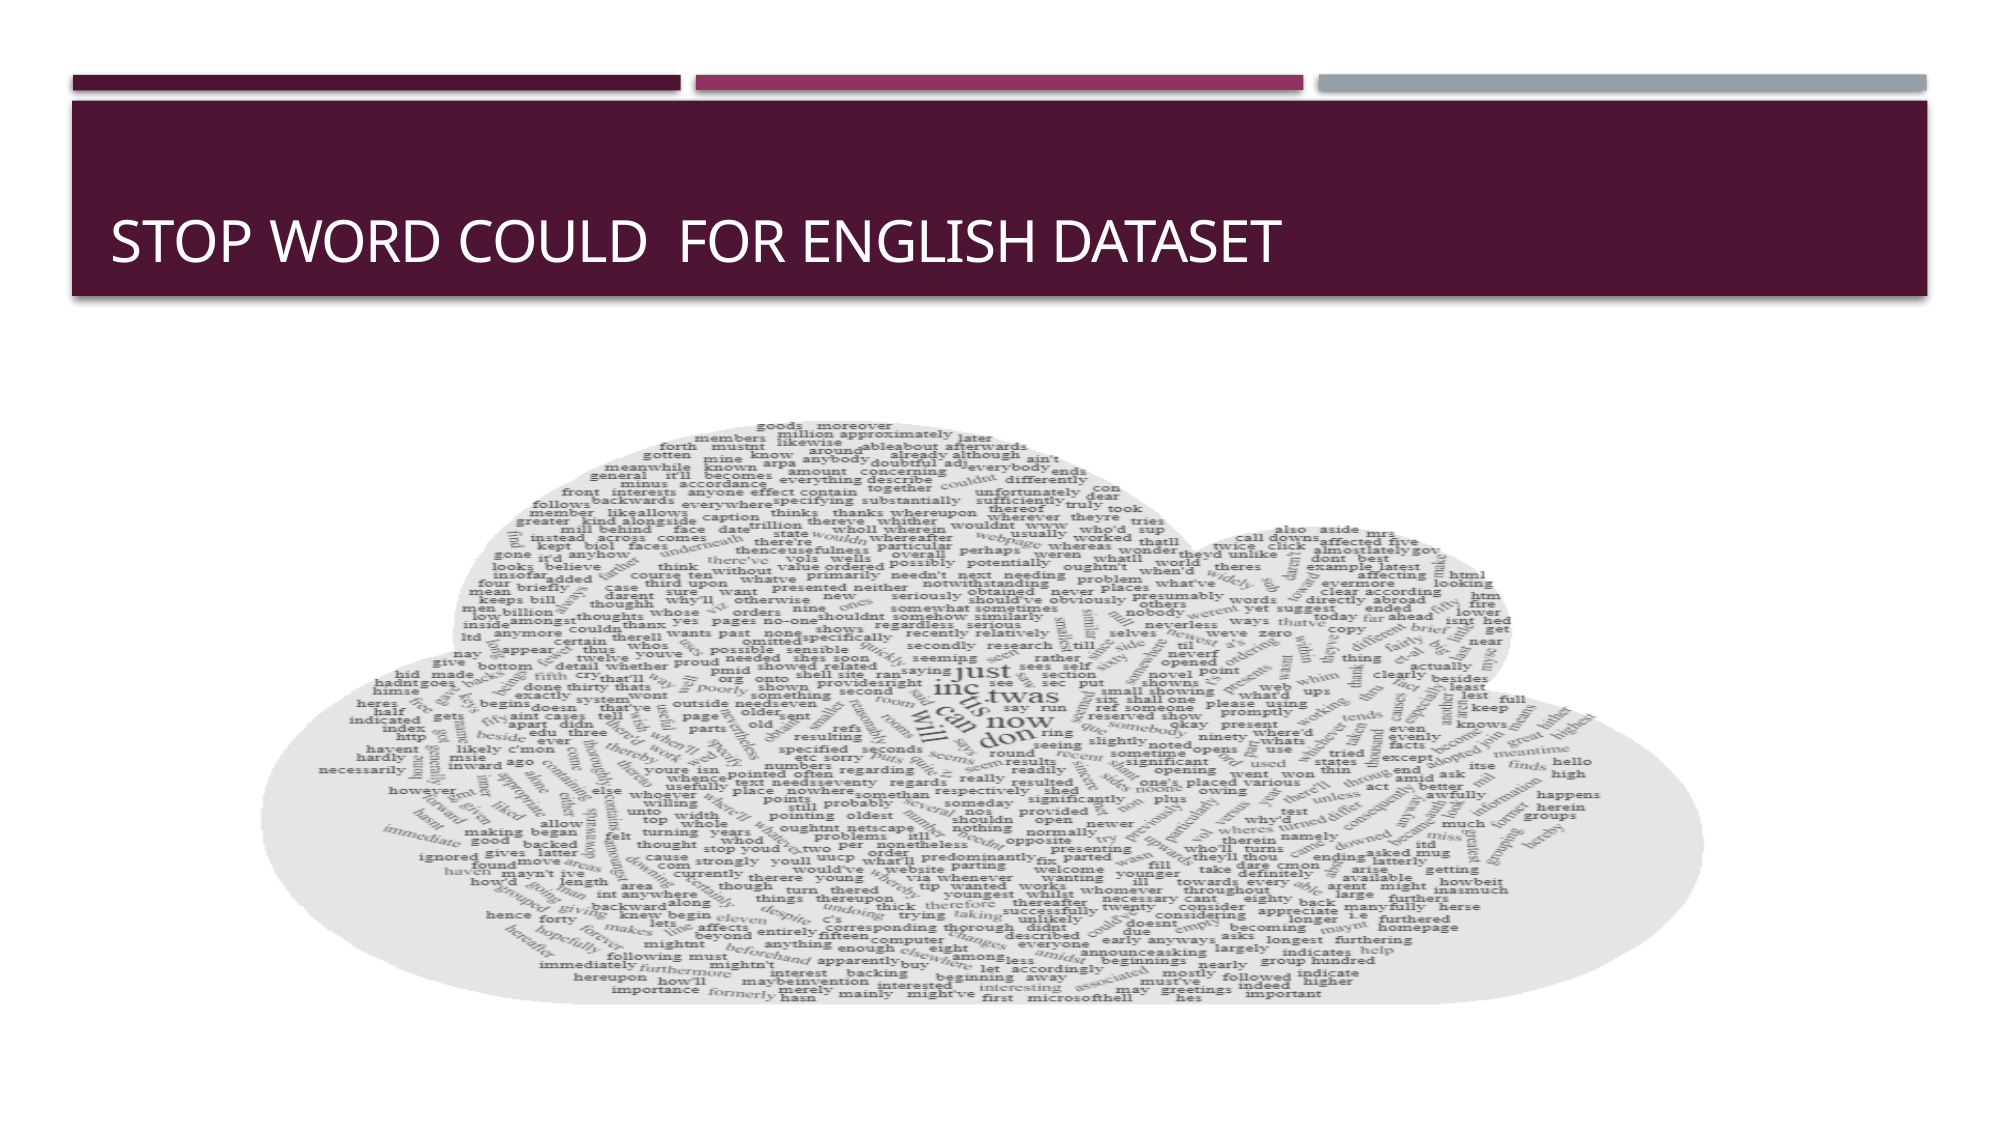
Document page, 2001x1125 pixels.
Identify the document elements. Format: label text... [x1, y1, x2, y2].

title Stop Word could for English dataset [95, 115, 1905, 282]
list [20, 309, 1945, 1106]
